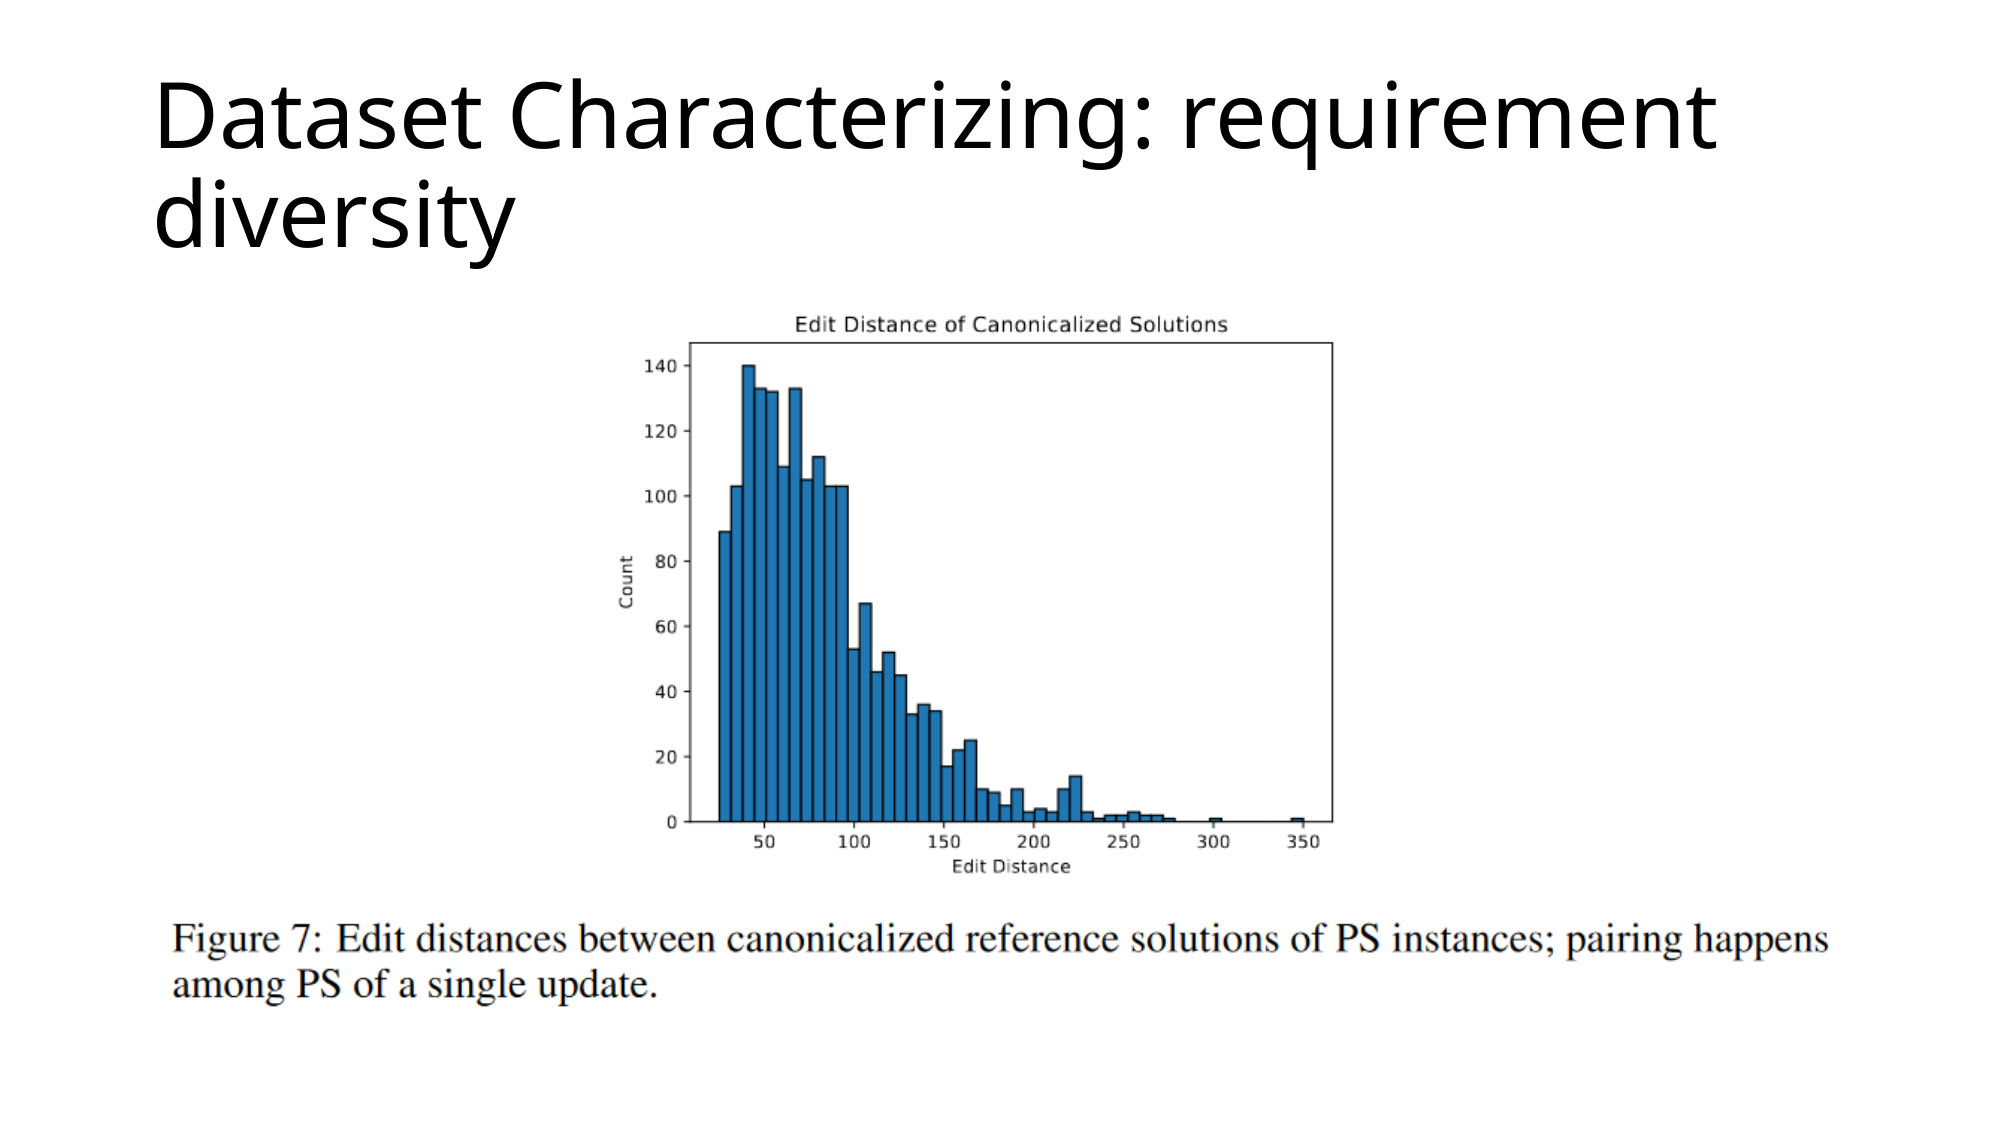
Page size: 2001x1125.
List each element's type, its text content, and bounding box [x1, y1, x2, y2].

title Dataset Characterizing: requirement diversity [137, 59, 1863, 278]
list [154, 299, 1846, 1014]
